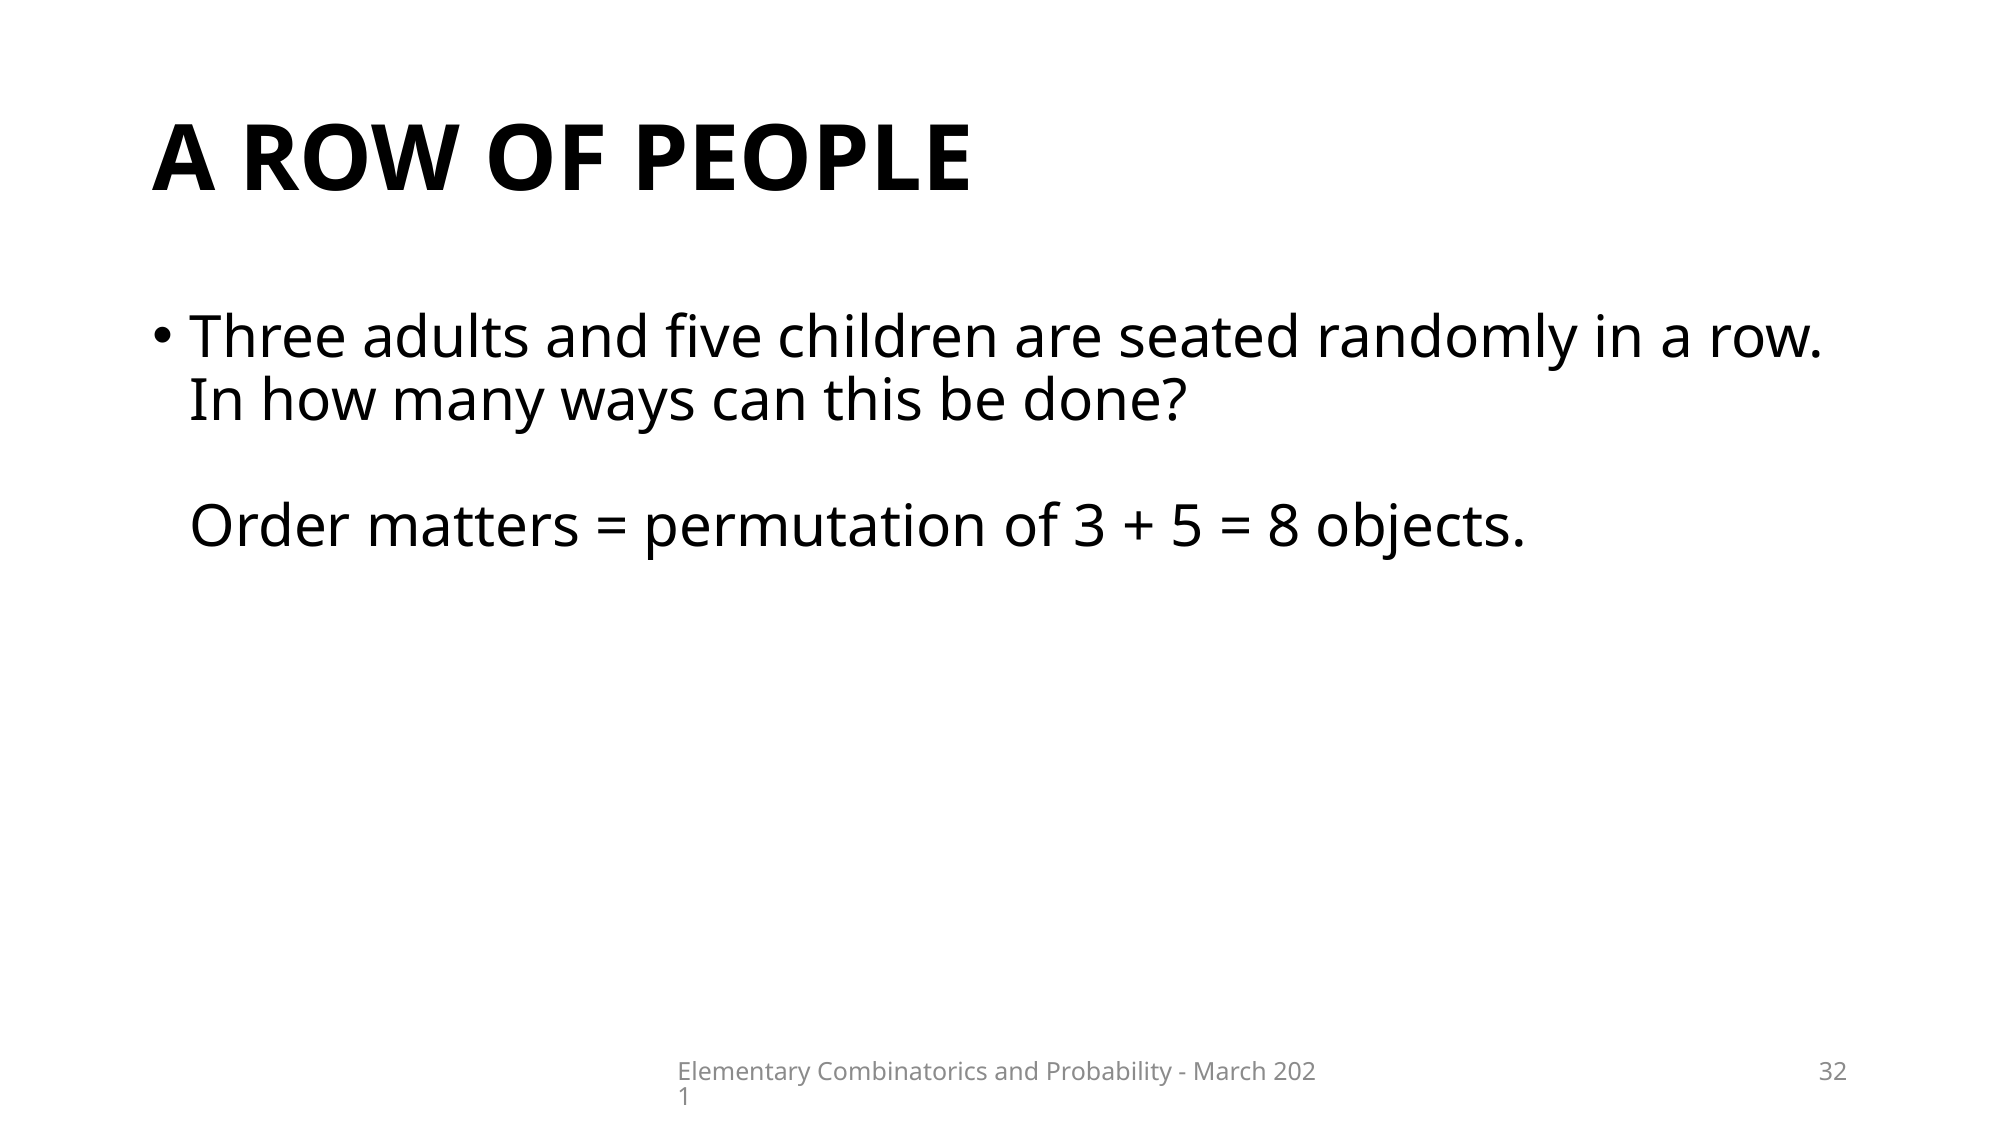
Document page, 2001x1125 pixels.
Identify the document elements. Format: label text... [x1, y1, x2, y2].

slide_number 32 [1412, 1042, 1863, 1103]
footer Elementary Combinatorics and Probability - March 2021 [662, 1042, 1338, 1103]
title A row of people [137, 52, 1863, 270]
